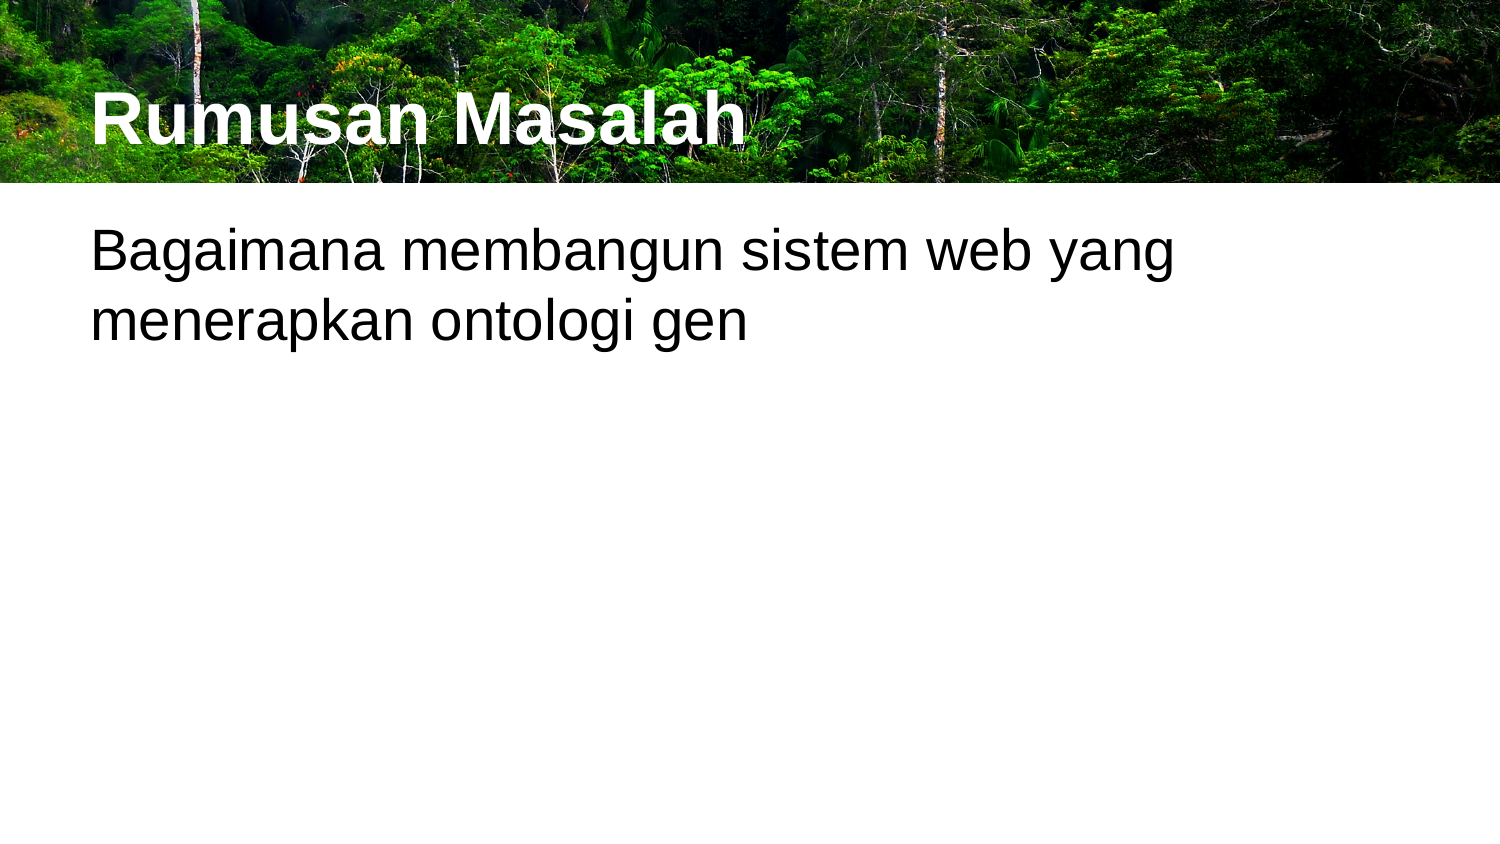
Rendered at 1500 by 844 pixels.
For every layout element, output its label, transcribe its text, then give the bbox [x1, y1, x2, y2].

list Bagaimana membangun sistem web yang menerapkan ontologi gen [75, 196, 1425, 808]
picture [0, 0, 1500, 183]
